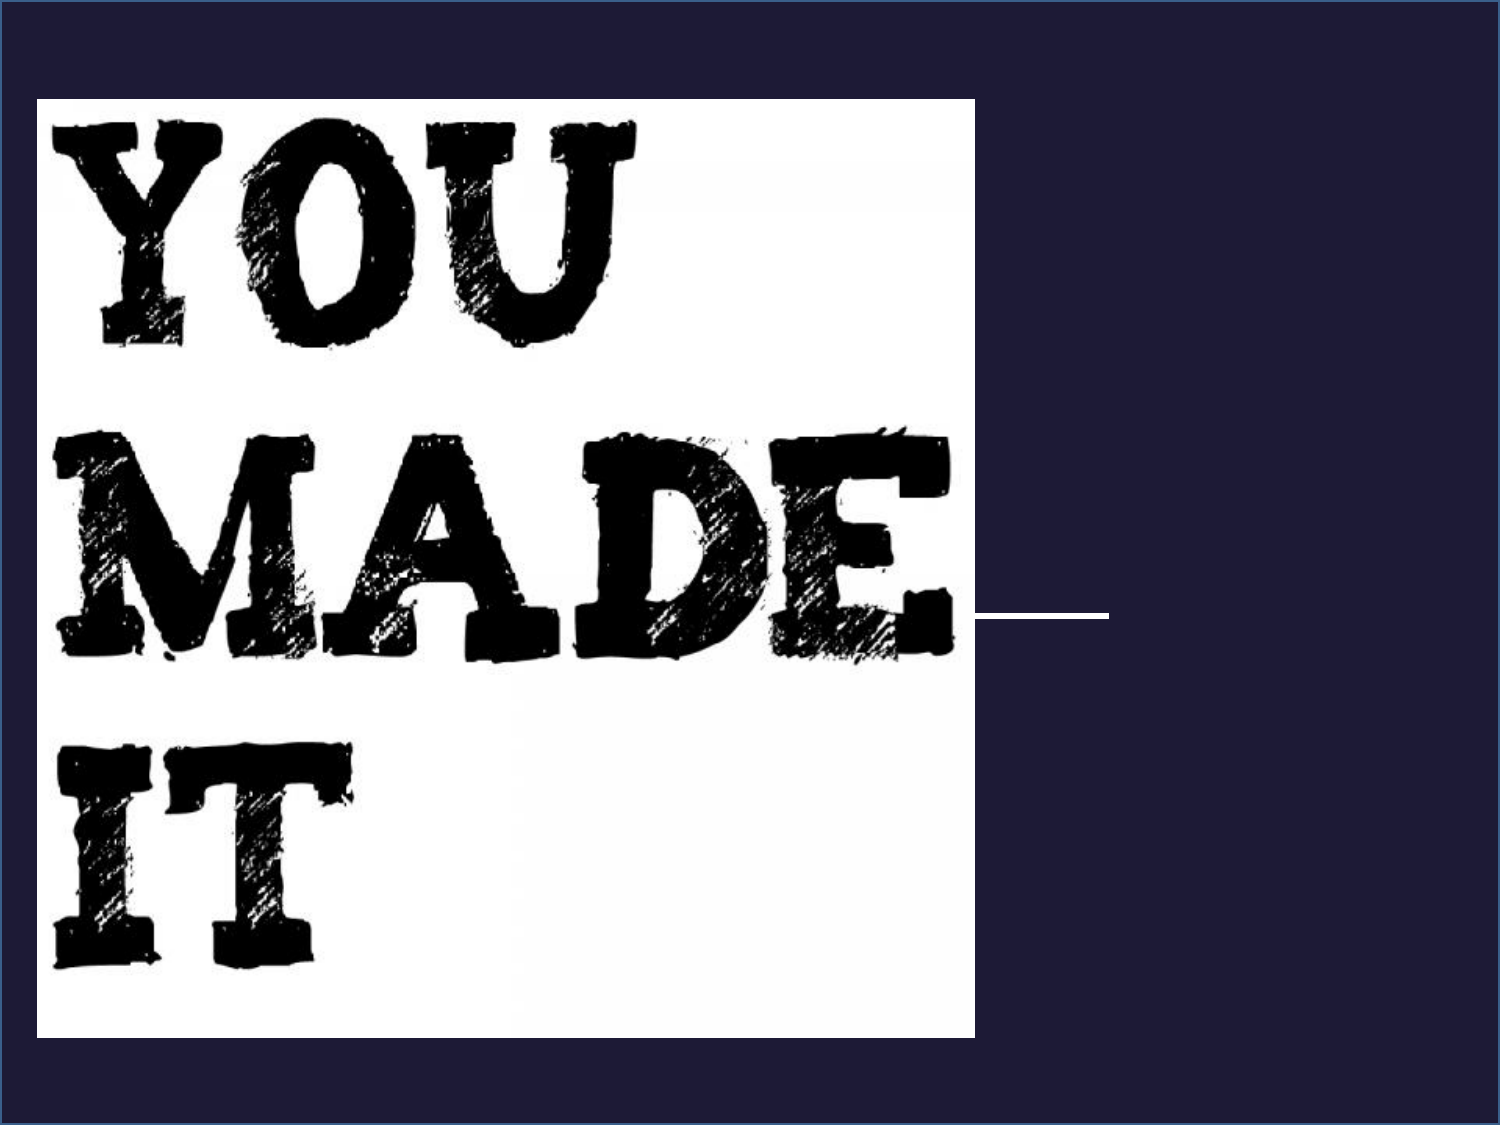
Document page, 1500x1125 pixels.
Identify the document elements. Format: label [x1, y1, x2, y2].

picture [37, 99, 976, 1038]
